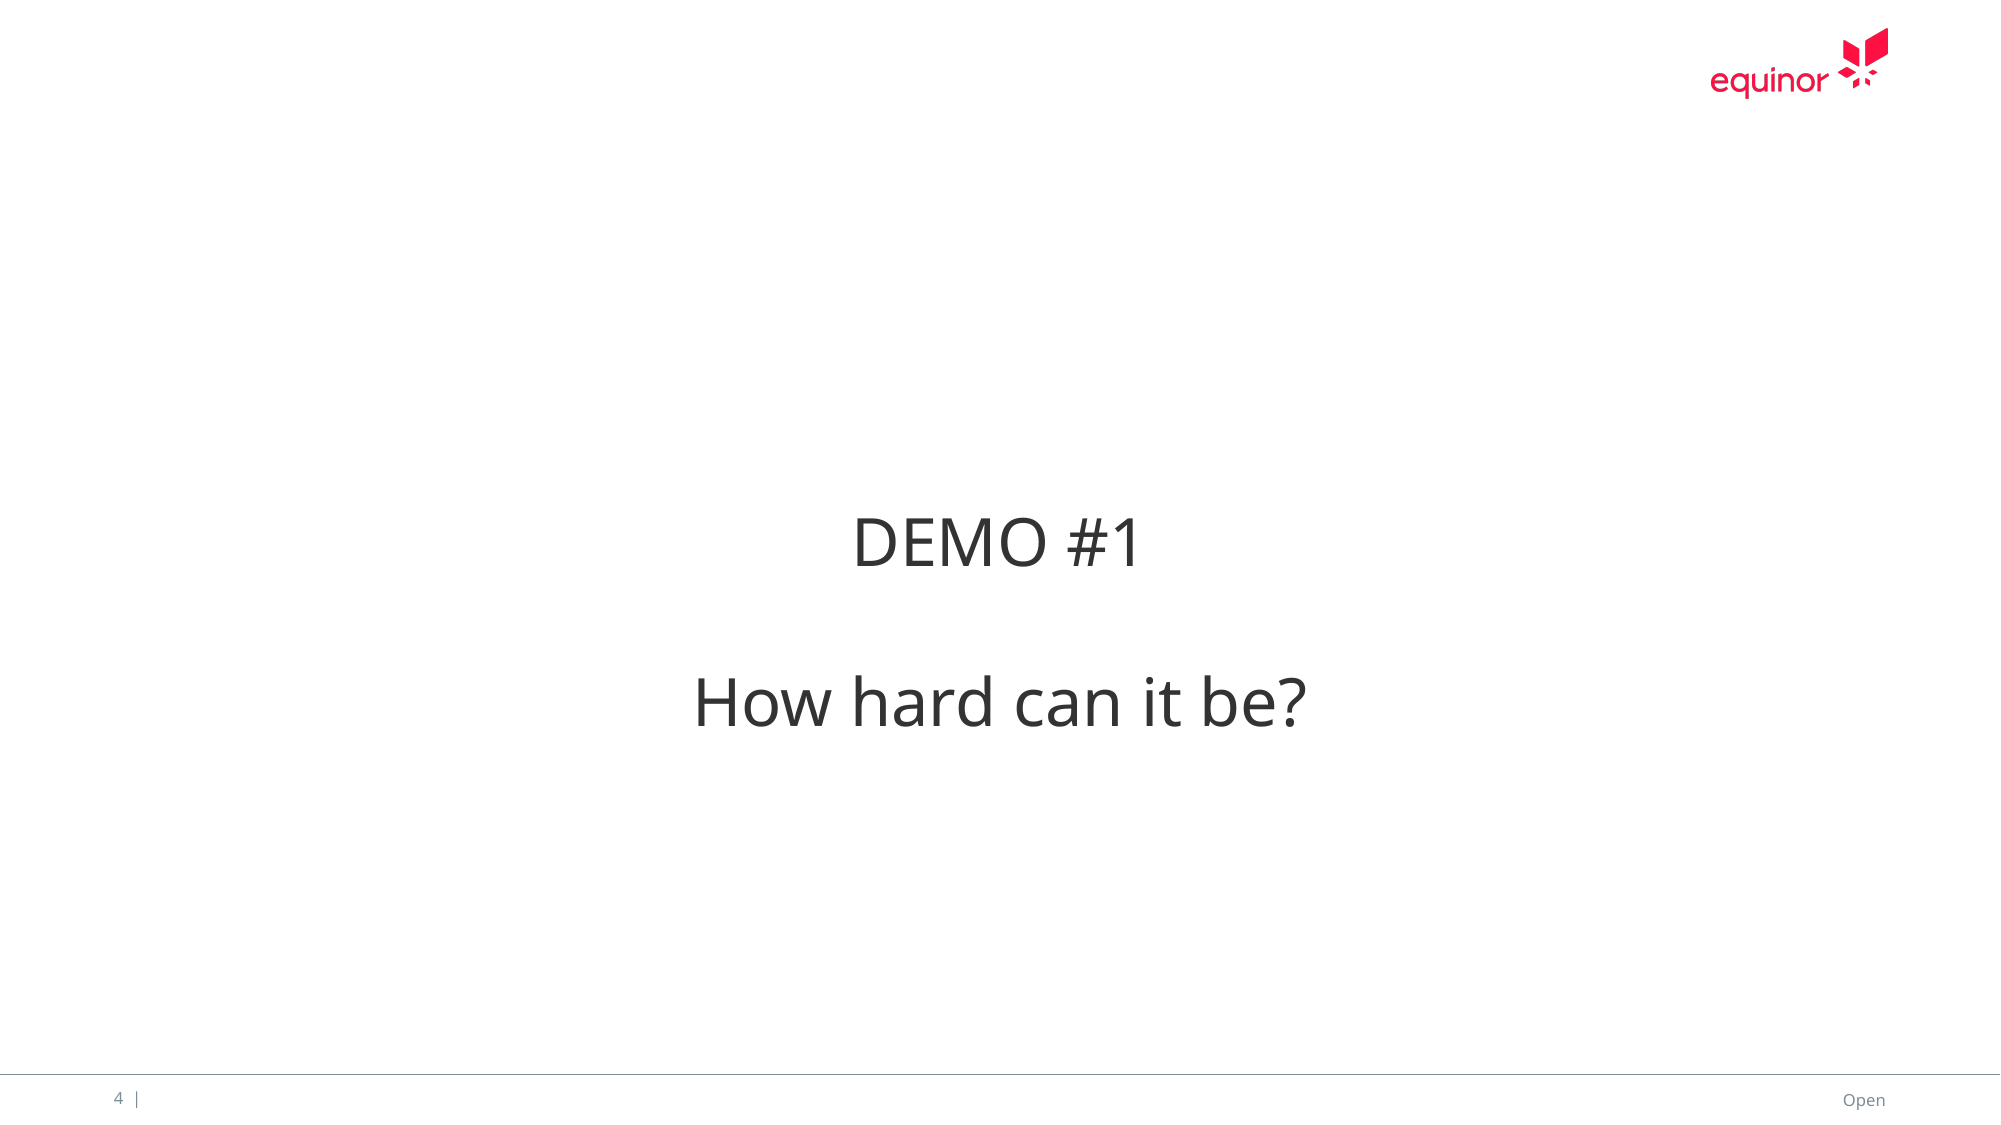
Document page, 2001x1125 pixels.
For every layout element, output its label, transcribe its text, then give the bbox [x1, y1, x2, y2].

title DEMO #1 How hard can it be? [114, 464, 1886, 654]
slide_number 4 | [114, 1082, 155, 1118]
picture [1711, 28, 1888, 99]
